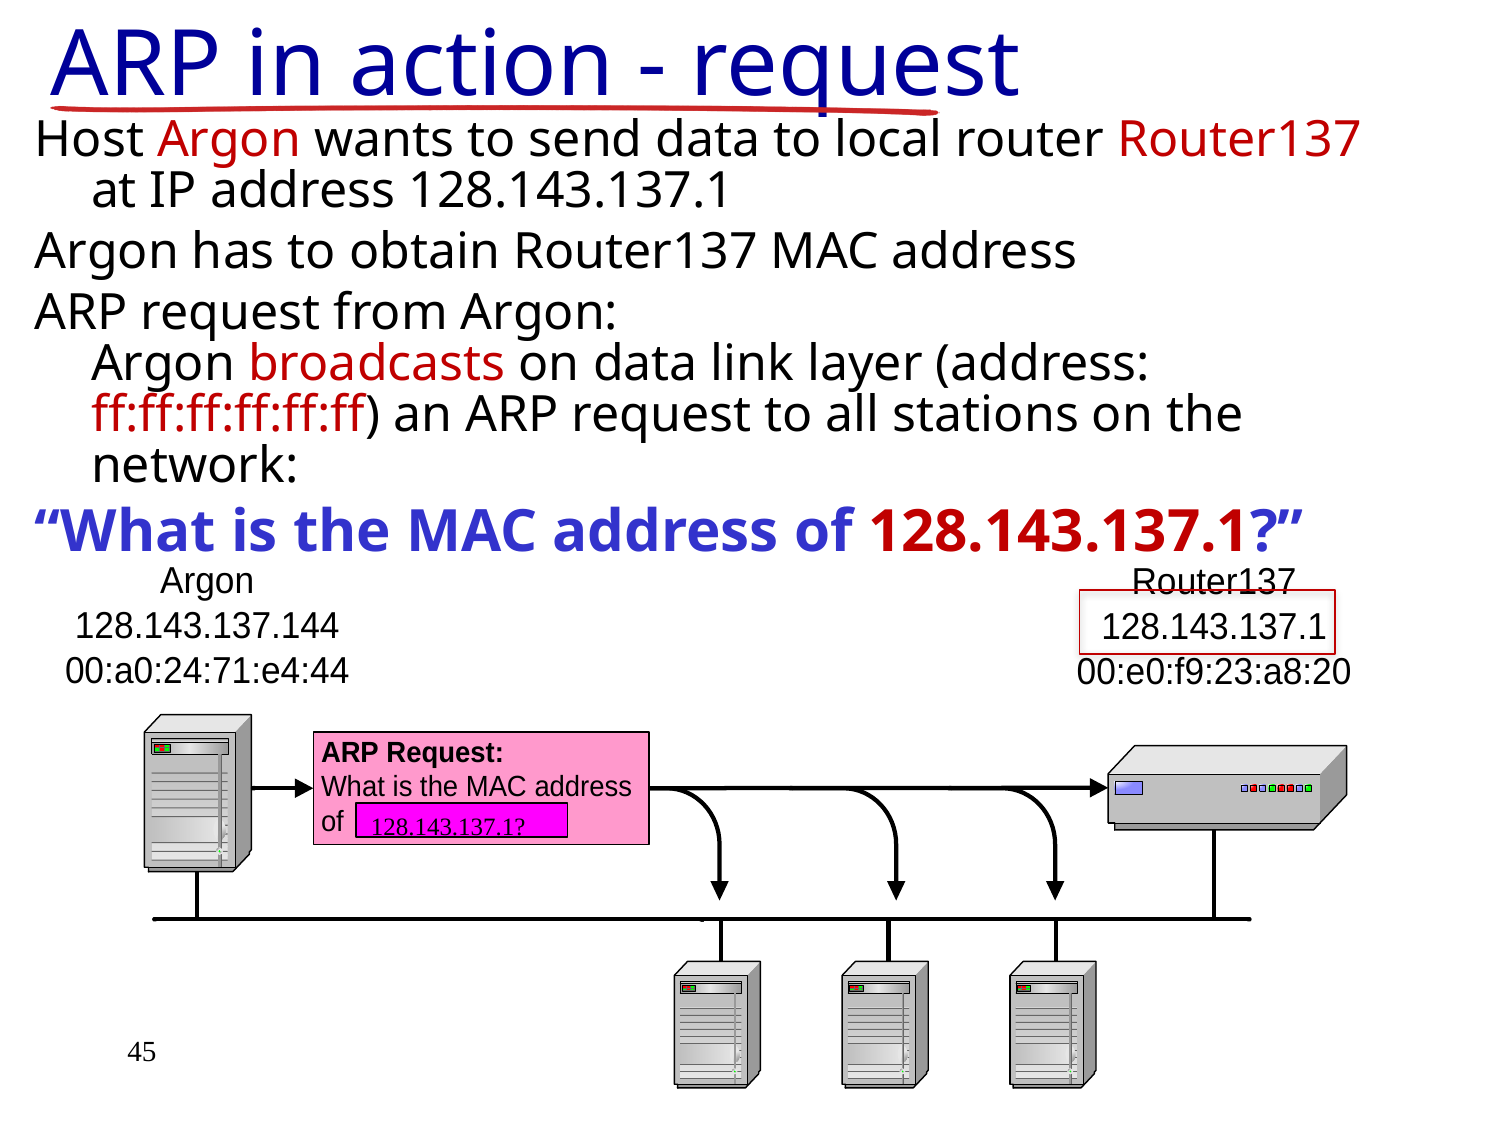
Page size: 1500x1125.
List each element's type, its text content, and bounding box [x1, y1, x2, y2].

picture [45, 102, 951, 119]
title ARP in action - request [35, 9, 1311, 108]
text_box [45, 553, 1411, 1125]
list Host Argon wants to send data to local router Router137 at IP address 128.143.137.1 Argon has to obtain Router137 MAC address ARP request from Argon: Argon broadcasts on data link layer (address: ff:ff:ff:ff:ff:ff) an ARP request to all stations on the network: “What is the MAC address of 128.143.137.1?” [19, 108, 1426, 512]
